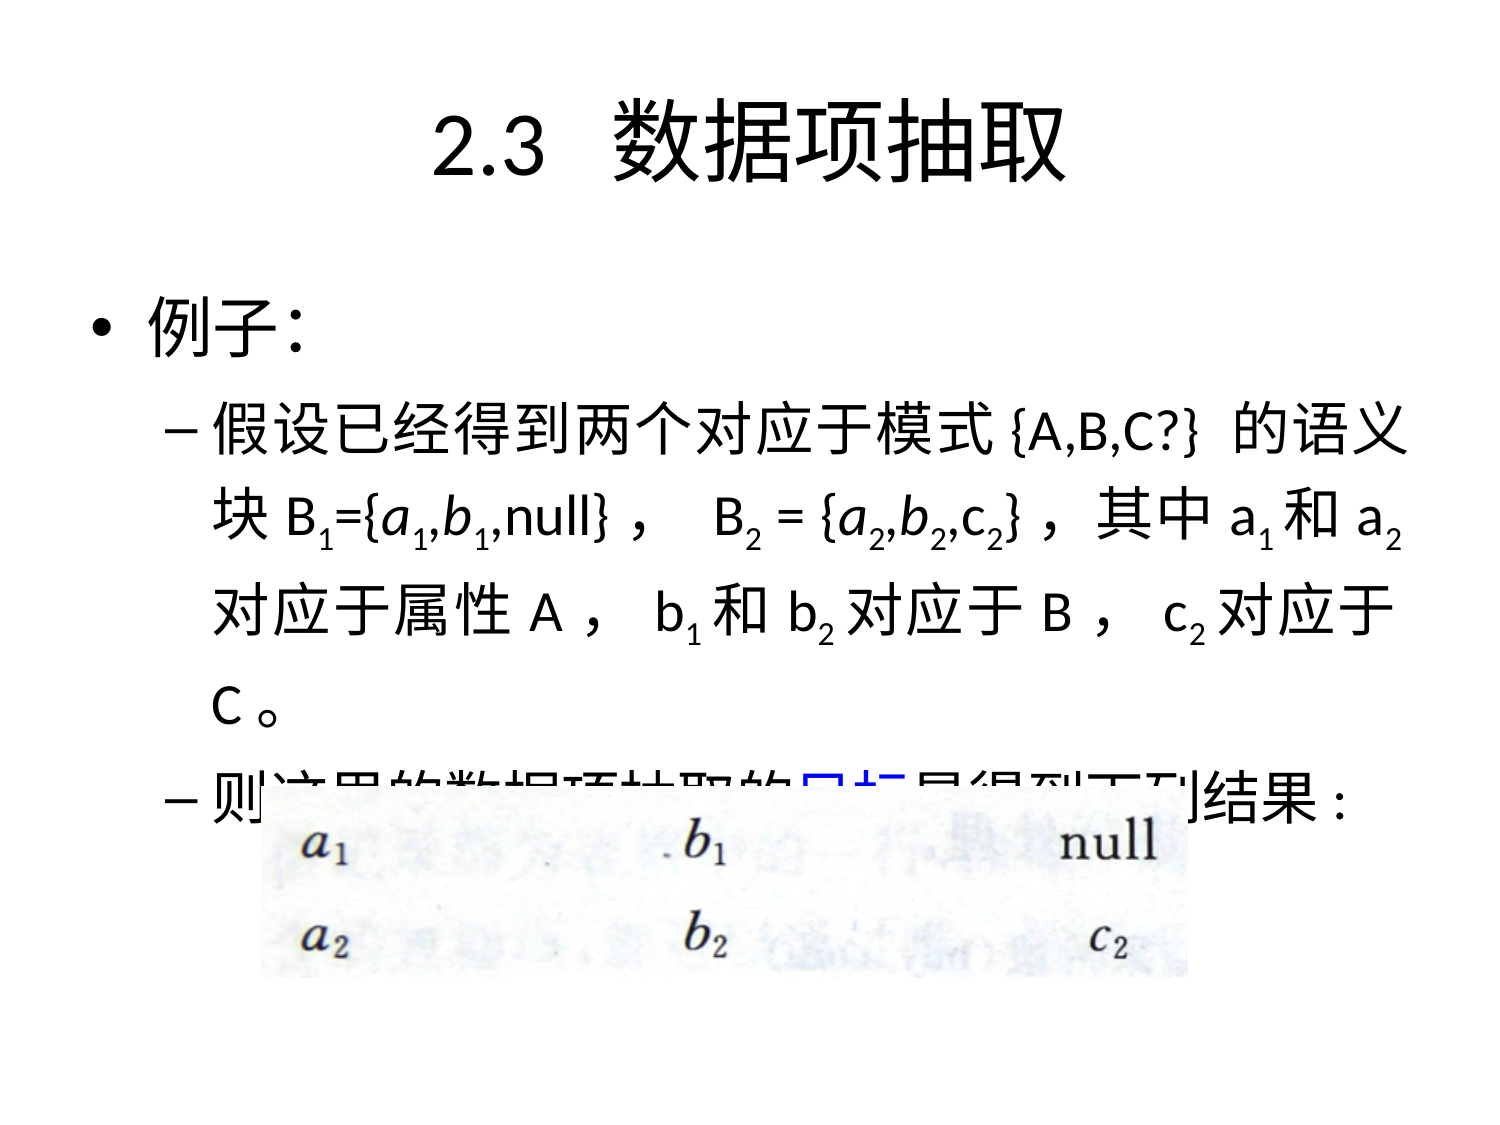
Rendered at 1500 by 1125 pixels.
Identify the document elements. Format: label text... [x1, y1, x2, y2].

title 2.3 数据项抽取 [75, 45, 1425, 233]
list 例子： 假设已经得到两个对应于模式{A,B,C?} 的语义块B1={a1,b1,null}， B2 = {a2,b2,c2}，其中a1和a2对应于属性A，b1和b2对应于B，c2对应于C。 则这里的数据项抽取的目标是得到下列结果: [75, 262, 1425, 1005]
picture [260, 786, 1189, 978]
